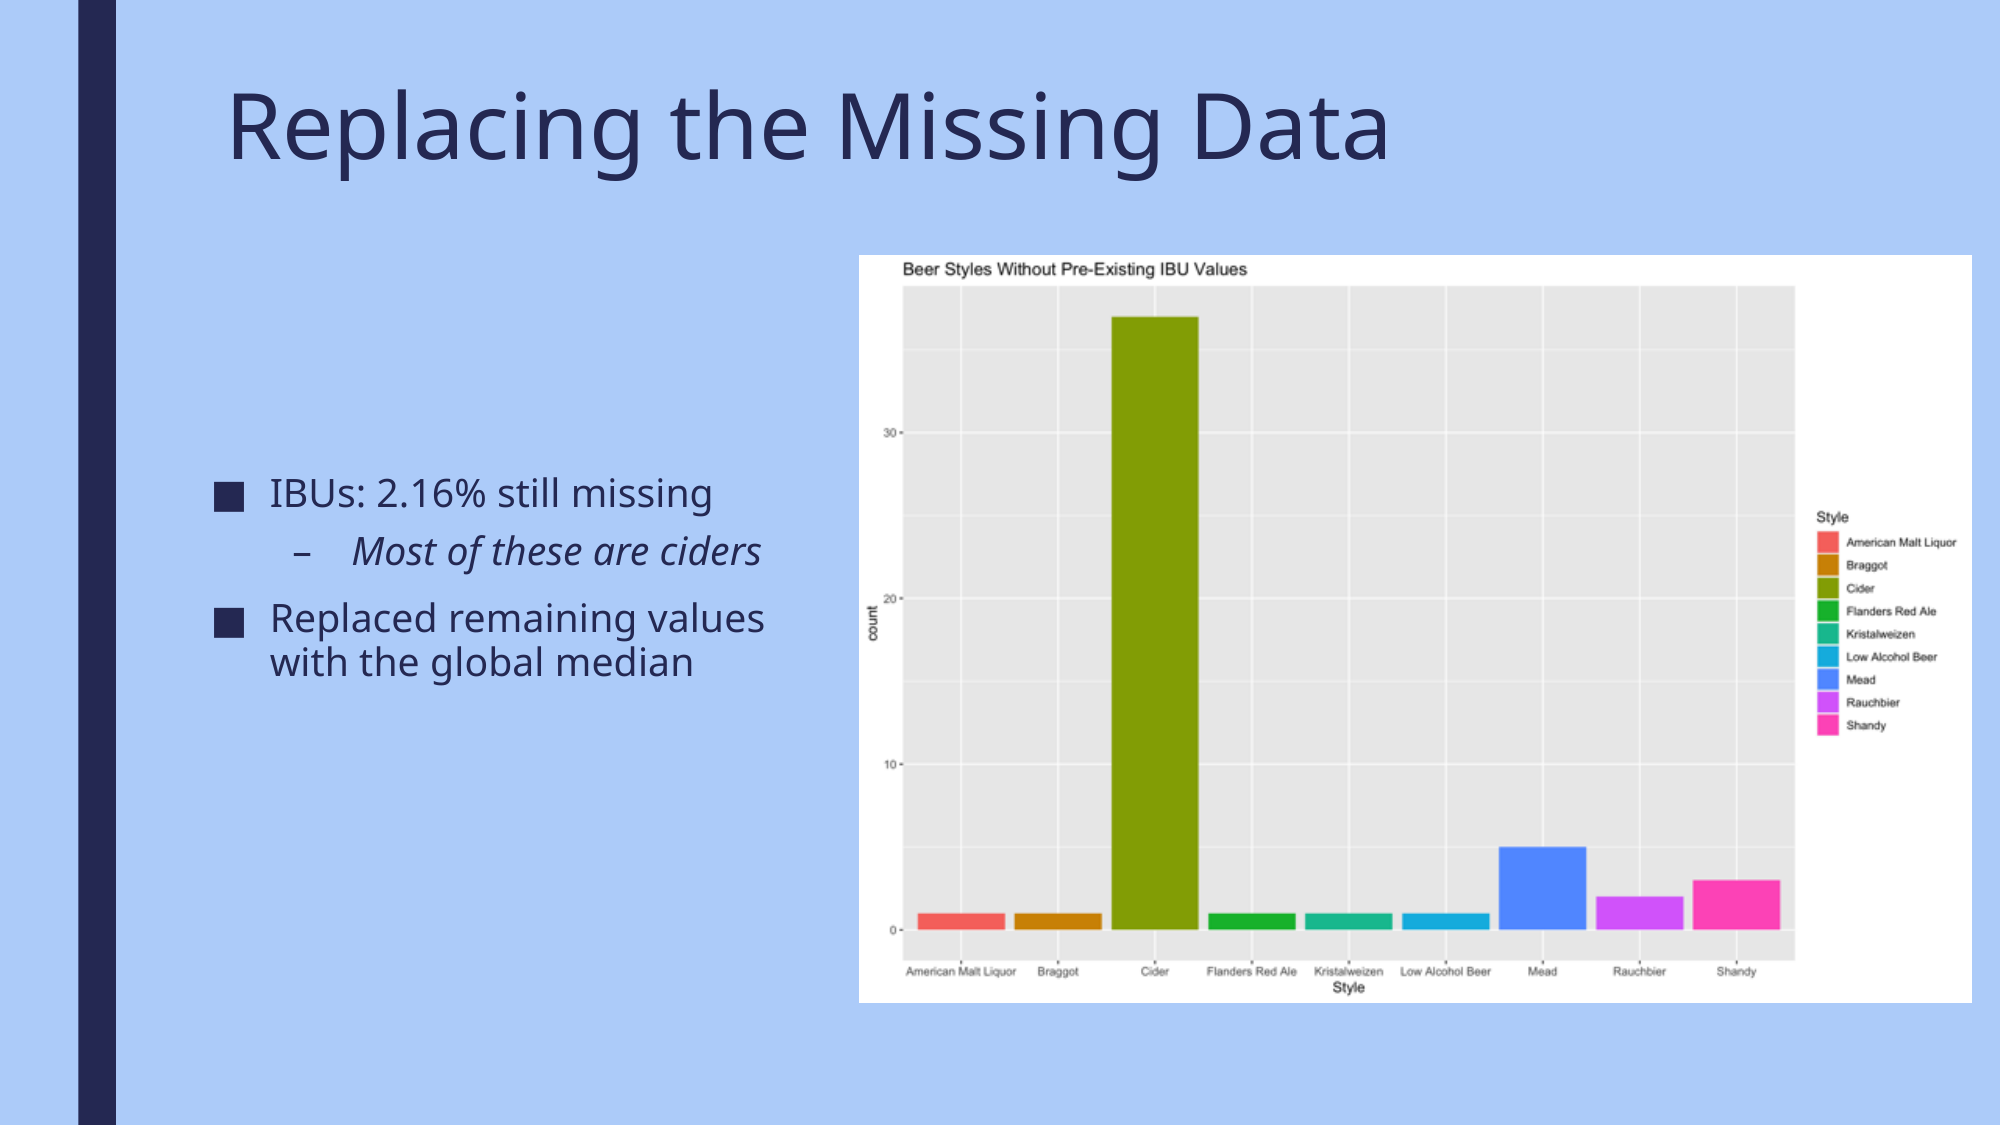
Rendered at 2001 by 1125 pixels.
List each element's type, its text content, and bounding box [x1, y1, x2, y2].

title Replacing the Missing Data [209, 73, 1785, 210]
picture [859, 255, 1972, 1003]
text_box IBUs: 2.16% still missing Most of these are ciders Replaced remaining values with the global median [195, 464, 810, 765]
